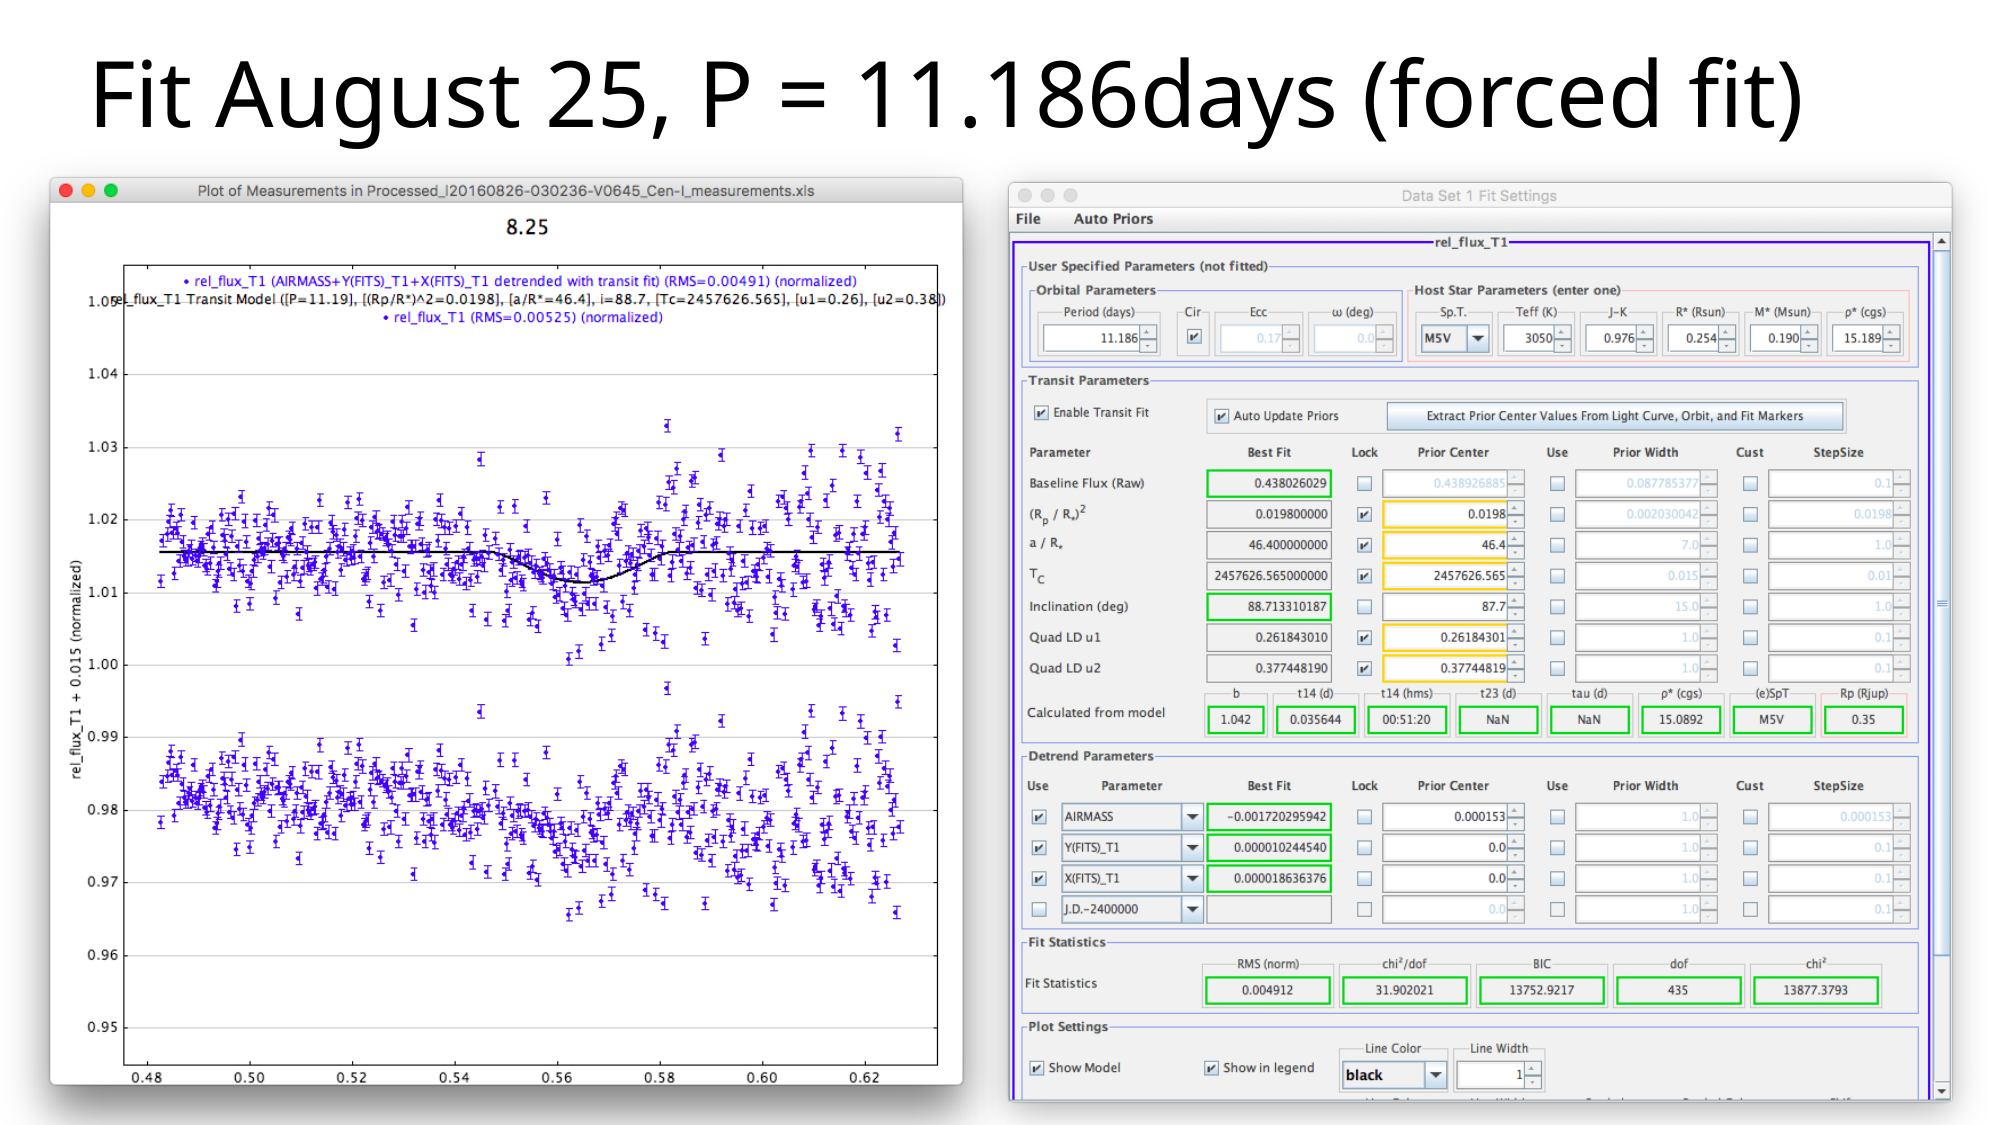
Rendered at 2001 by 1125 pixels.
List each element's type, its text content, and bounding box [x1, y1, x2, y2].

picture [0, 142, 2000, 1125]
title Fit August 25, P = 11.186days (forced fit) [68, 28, 1932, 144]
